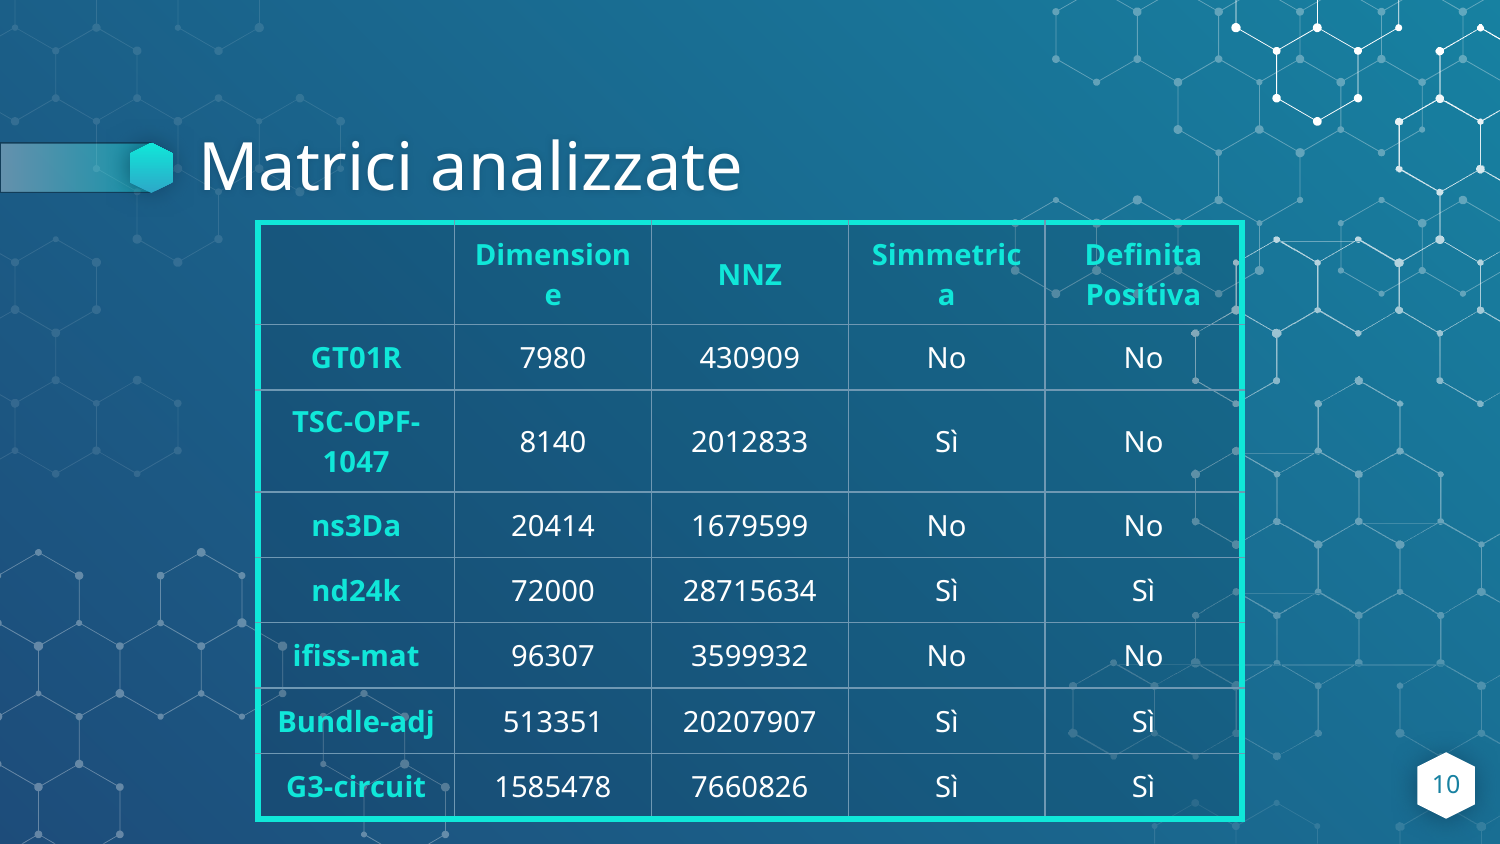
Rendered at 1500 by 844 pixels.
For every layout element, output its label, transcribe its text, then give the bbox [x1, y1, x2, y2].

table_cell No [1046, 325, 1239, 389]
table_header NNZ [652, 225, 848, 324]
table_cell 430909 [652, 325, 848, 389]
table_cell No [849, 493, 1044, 557]
table_cell 2012833 [652, 391, 848, 491]
table_cell 3599932 [652, 623, 848, 687]
table_cell Bundle-adj [261, 689, 454, 753]
table_cell G3-circuit [261, 754, 454, 816]
table_cell 513351 [455, 689, 651, 753]
table_cell Sì [1046, 558, 1239, 622]
table_cell No [1046, 623, 1239, 687]
table_cell 96307 [455, 623, 651, 687]
title Matrici analizzate [198, 140, 1302, 198]
table_header [261, 225, 454, 324]
table_cell 72000 [455, 558, 651, 622]
table_cell 1679599 [652, 493, 848, 557]
table_cell 1585478 [455, 754, 651, 816]
table_cell Sì [1046, 689, 1239, 753]
table_cell 20207907 [652, 689, 848, 753]
table_header Dimensione [455, 225, 651, 324]
slide_number 10 [1417, 752, 1475, 819]
table_cell 20414 [455, 493, 651, 557]
table_cell Sì [849, 689, 1044, 753]
table_cell ifiss-mat [261, 623, 454, 687]
table_cell 7980 [455, 325, 651, 389]
table_cell TSC-OPF-1047 [261, 391, 454, 491]
table_cell ns3Da [261, 493, 454, 557]
table_cell 28715634 [652, 558, 848, 622]
table_cell No [849, 325, 1044, 389]
table_cell 8140 [455, 391, 651, 491]
table_cell No [1046, 493, 1239, 557]
table_cell GT01R [261, 325, 454, 389]
table_cell Sì [1046, 754, 1239, 816]
table_cell Sì [849, 754, 1044, 816]
table_cell No [1046, 391, 1239, 491]
table_cell Sì [849, 558, 1044, 622]
table_cell No [849, 623, 1044, 687]
table_header Definita Positiva [1046, 225, 1239, 324]
table_cell nd24k [261, 558, 454, 622]
table_cell Sì [849, 391, 1044, 491]
table_header Simmetrica [849, 225, 1044, 324]
table_cell 7660826 [652, 754, 848, 816]
